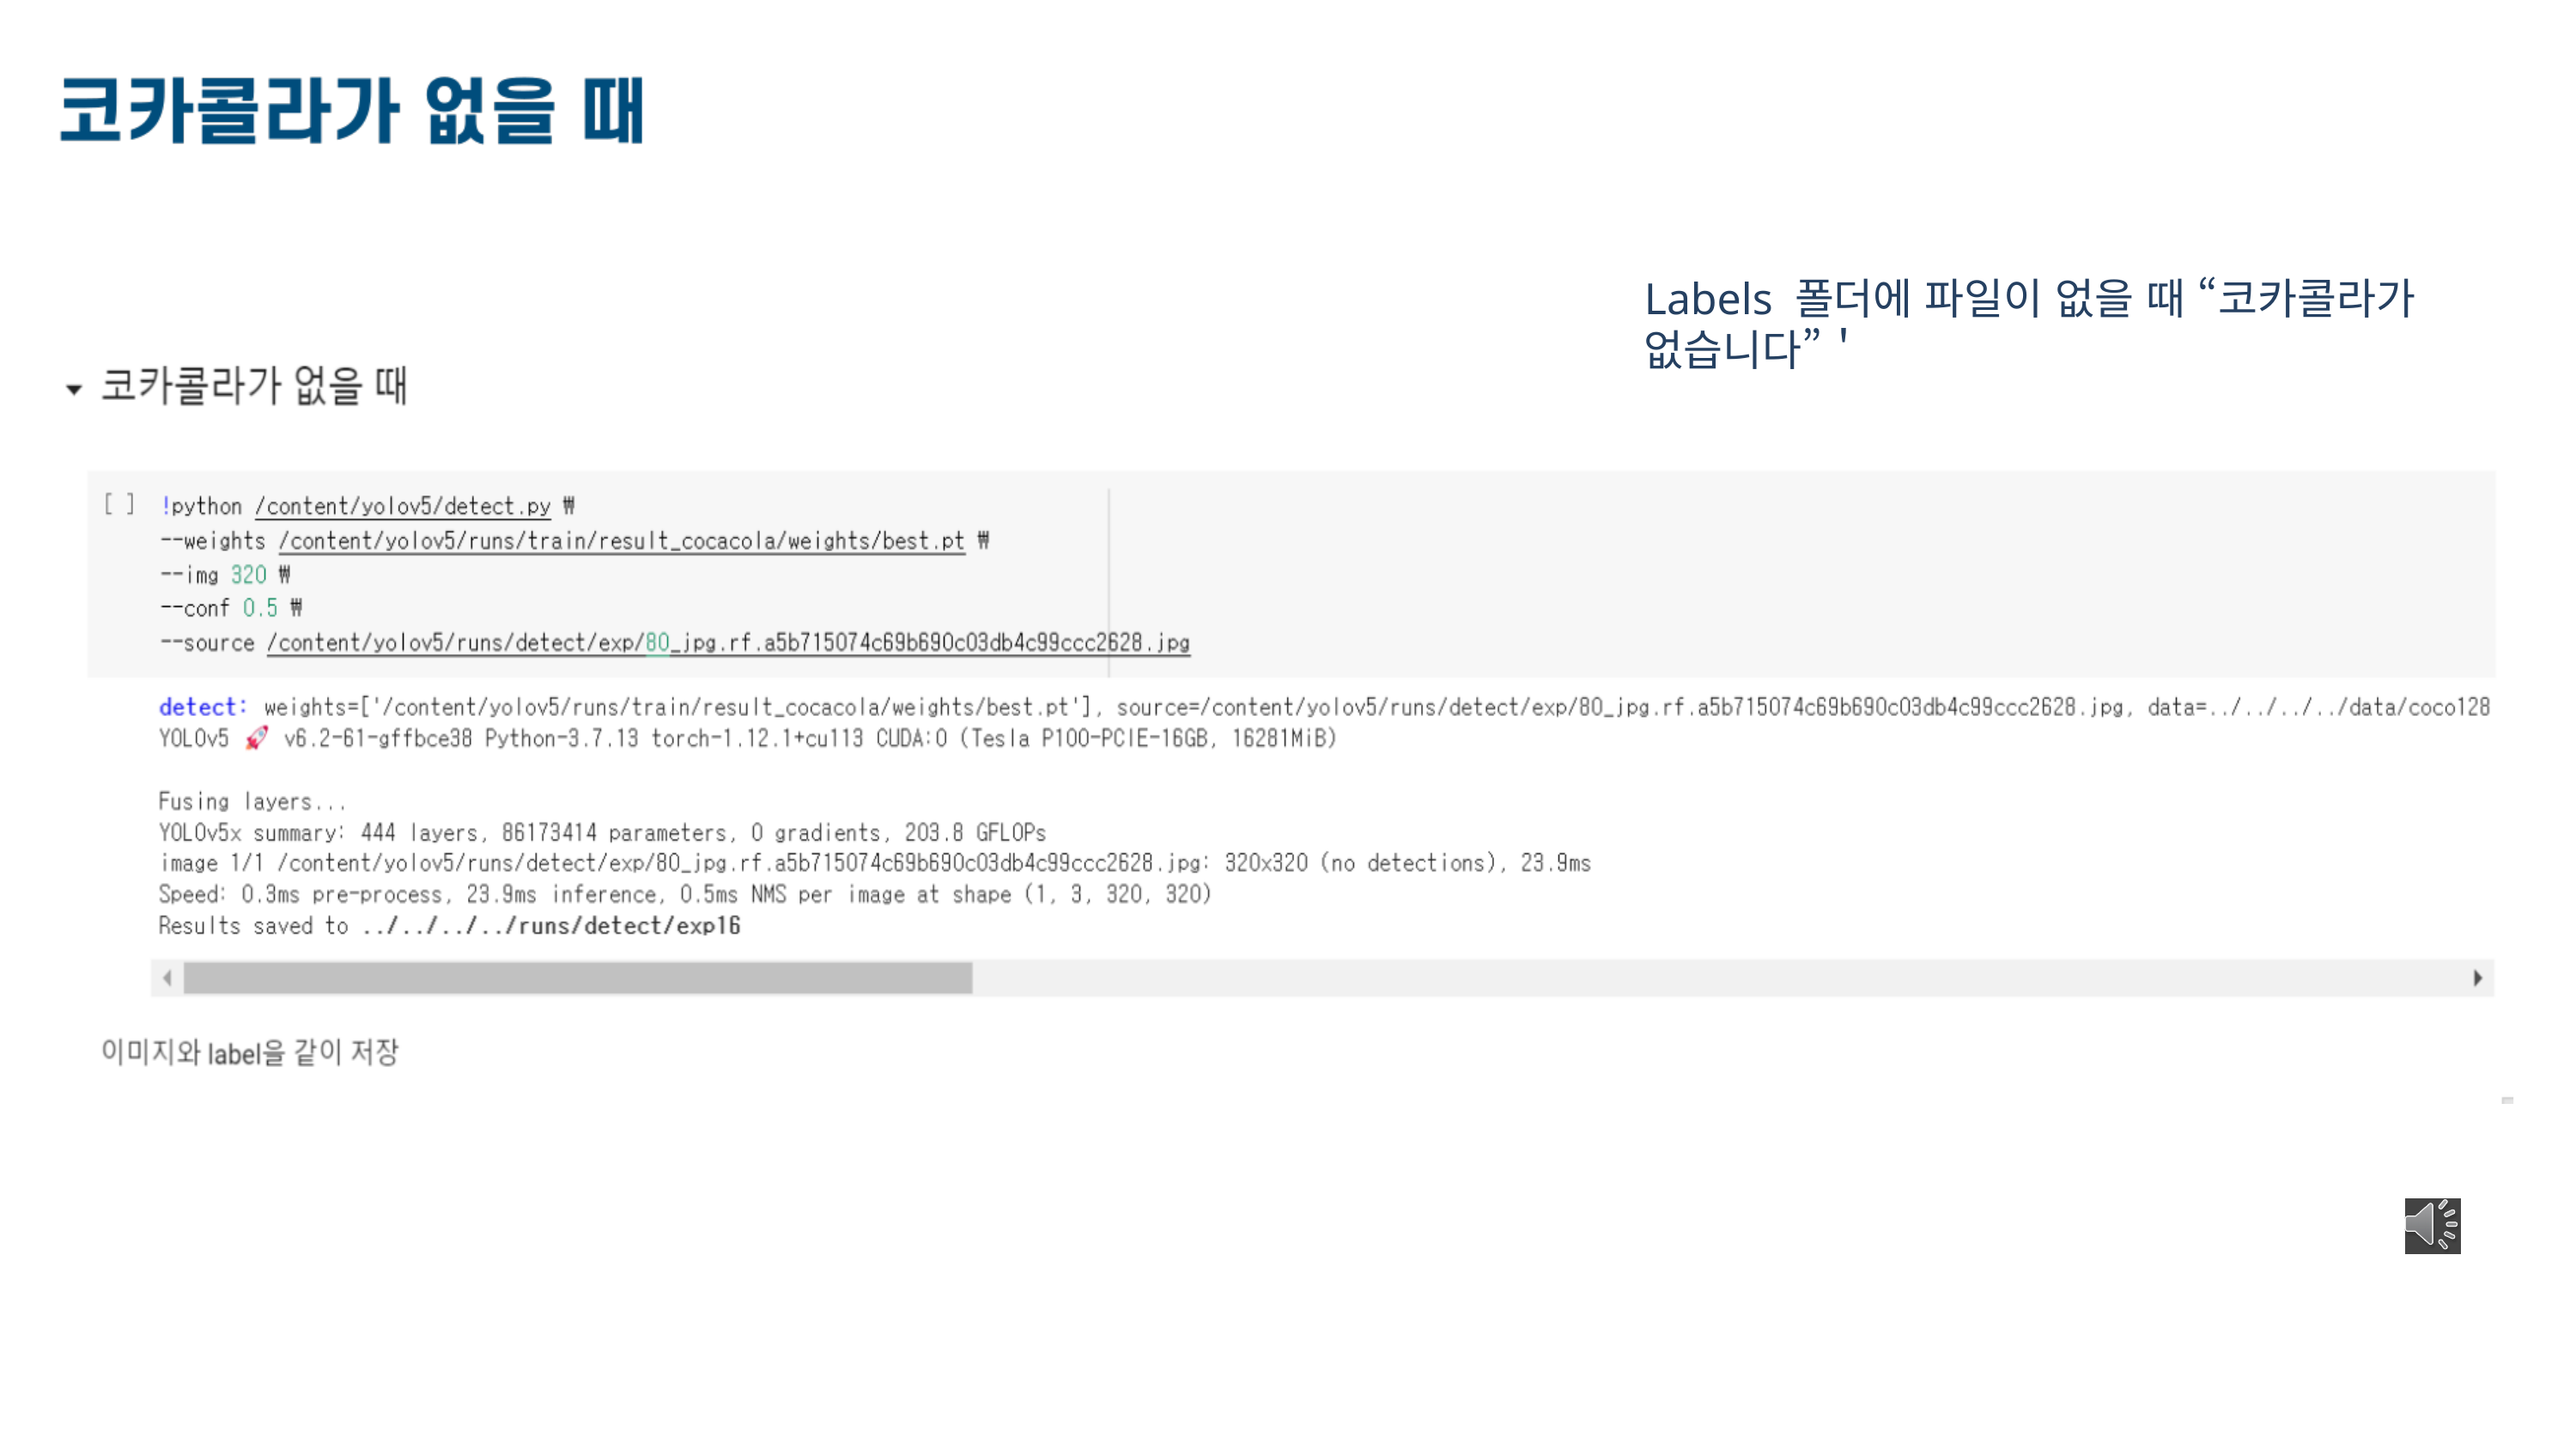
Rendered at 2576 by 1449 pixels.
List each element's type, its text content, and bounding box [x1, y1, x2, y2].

picture [2403, 1197, 2462, 1255]
text_box Labels 폴더에 파일이 없을 때 “코카콜라가 없습니다”＇ [1631, 264, 2555, 381]
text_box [62, 359, 2514, 1104]
picture [46, 52, 676, 179]
